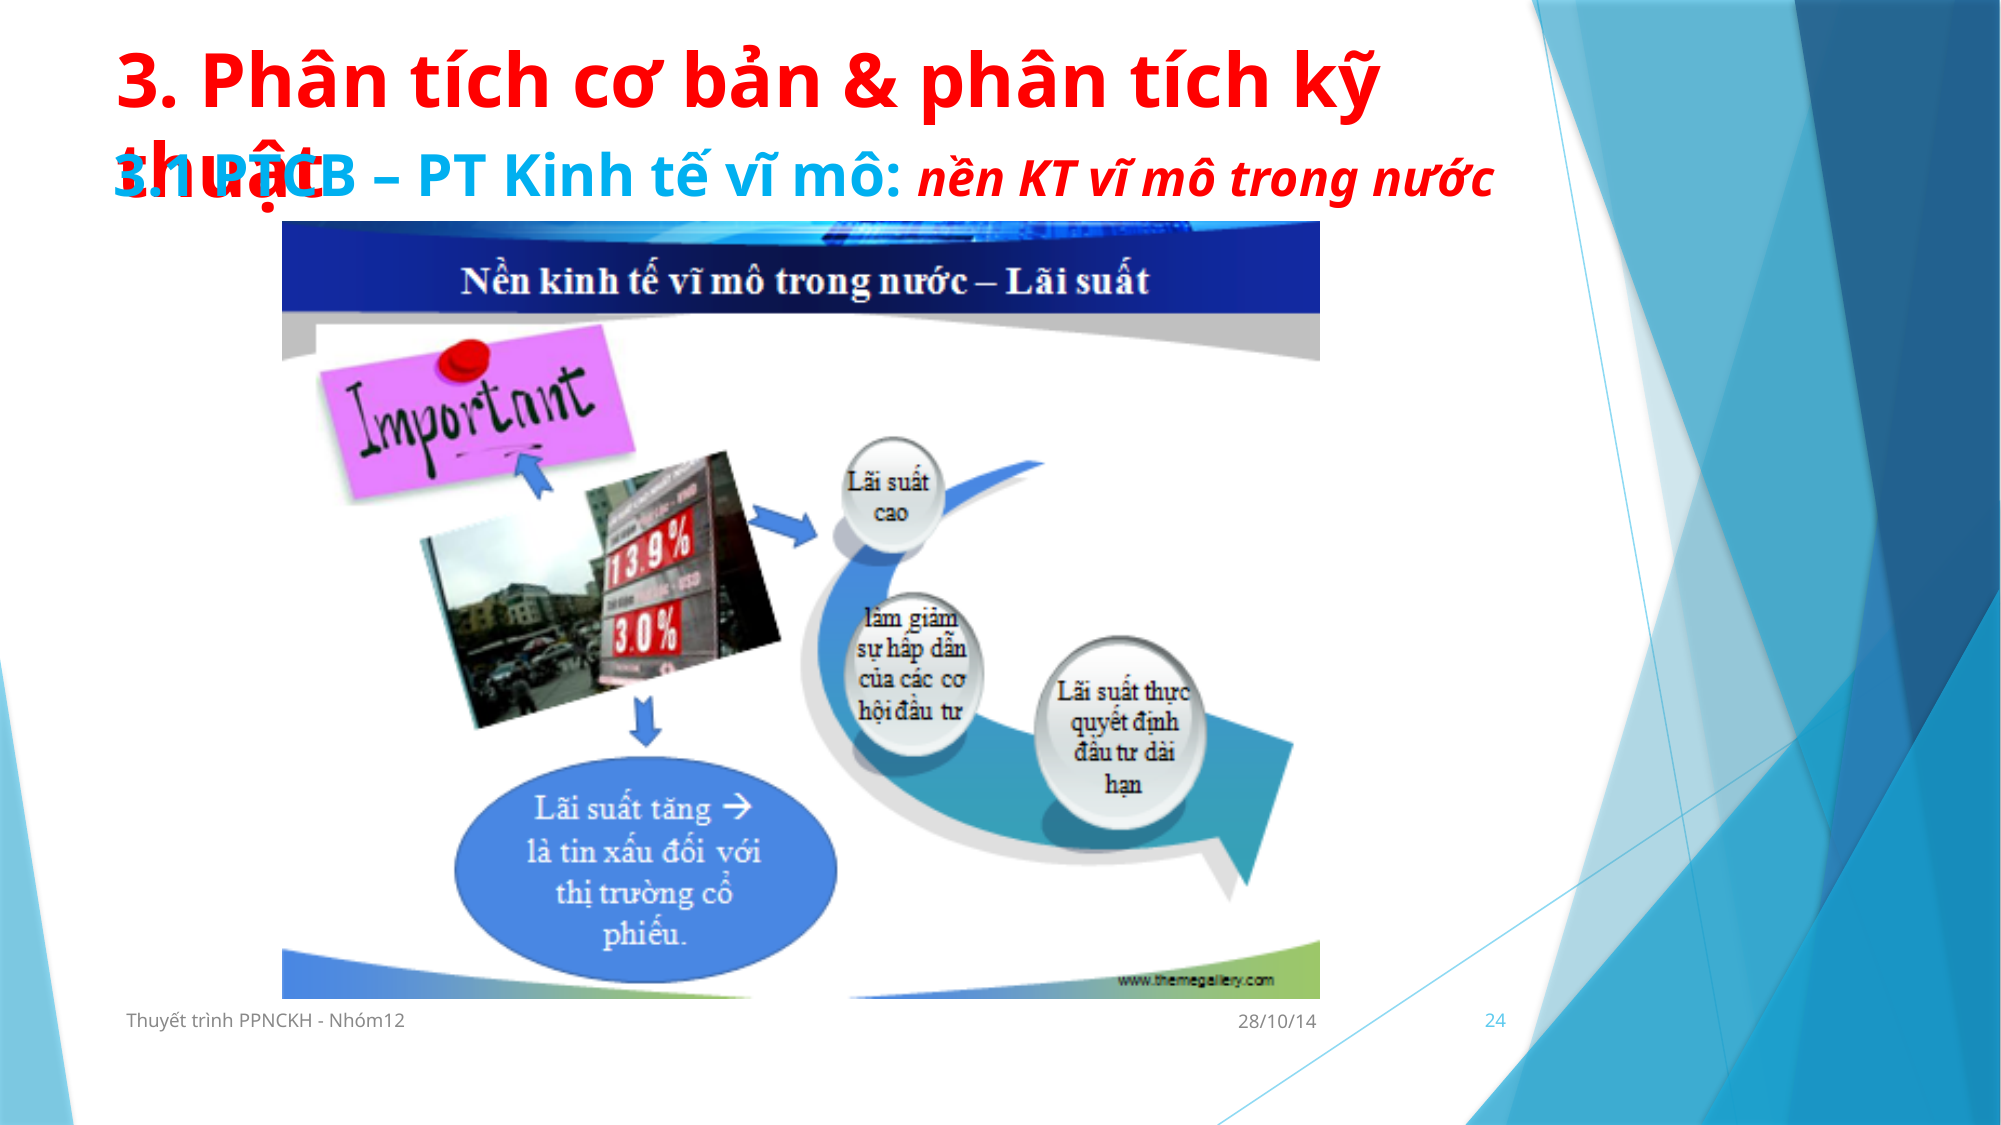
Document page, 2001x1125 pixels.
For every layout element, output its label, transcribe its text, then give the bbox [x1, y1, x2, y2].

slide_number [1182, 991, 1332, 1051]
slide_number 24 [1409, 991, 1522, 1051]
picture [282, 220, 1321, 1000]
list 3.1 PTCB – PT Kinh tế vĩ mô: nền KT vĩ mô trong nước [99, 130, 1594, 242]
footer Thuyết trình PPNCKH - Nhóm12 [111, 991, 1145, 1051]
title 3. Phân tích cơ bản & phân tích kỹ thuật [101, 24, 1512, 130]
